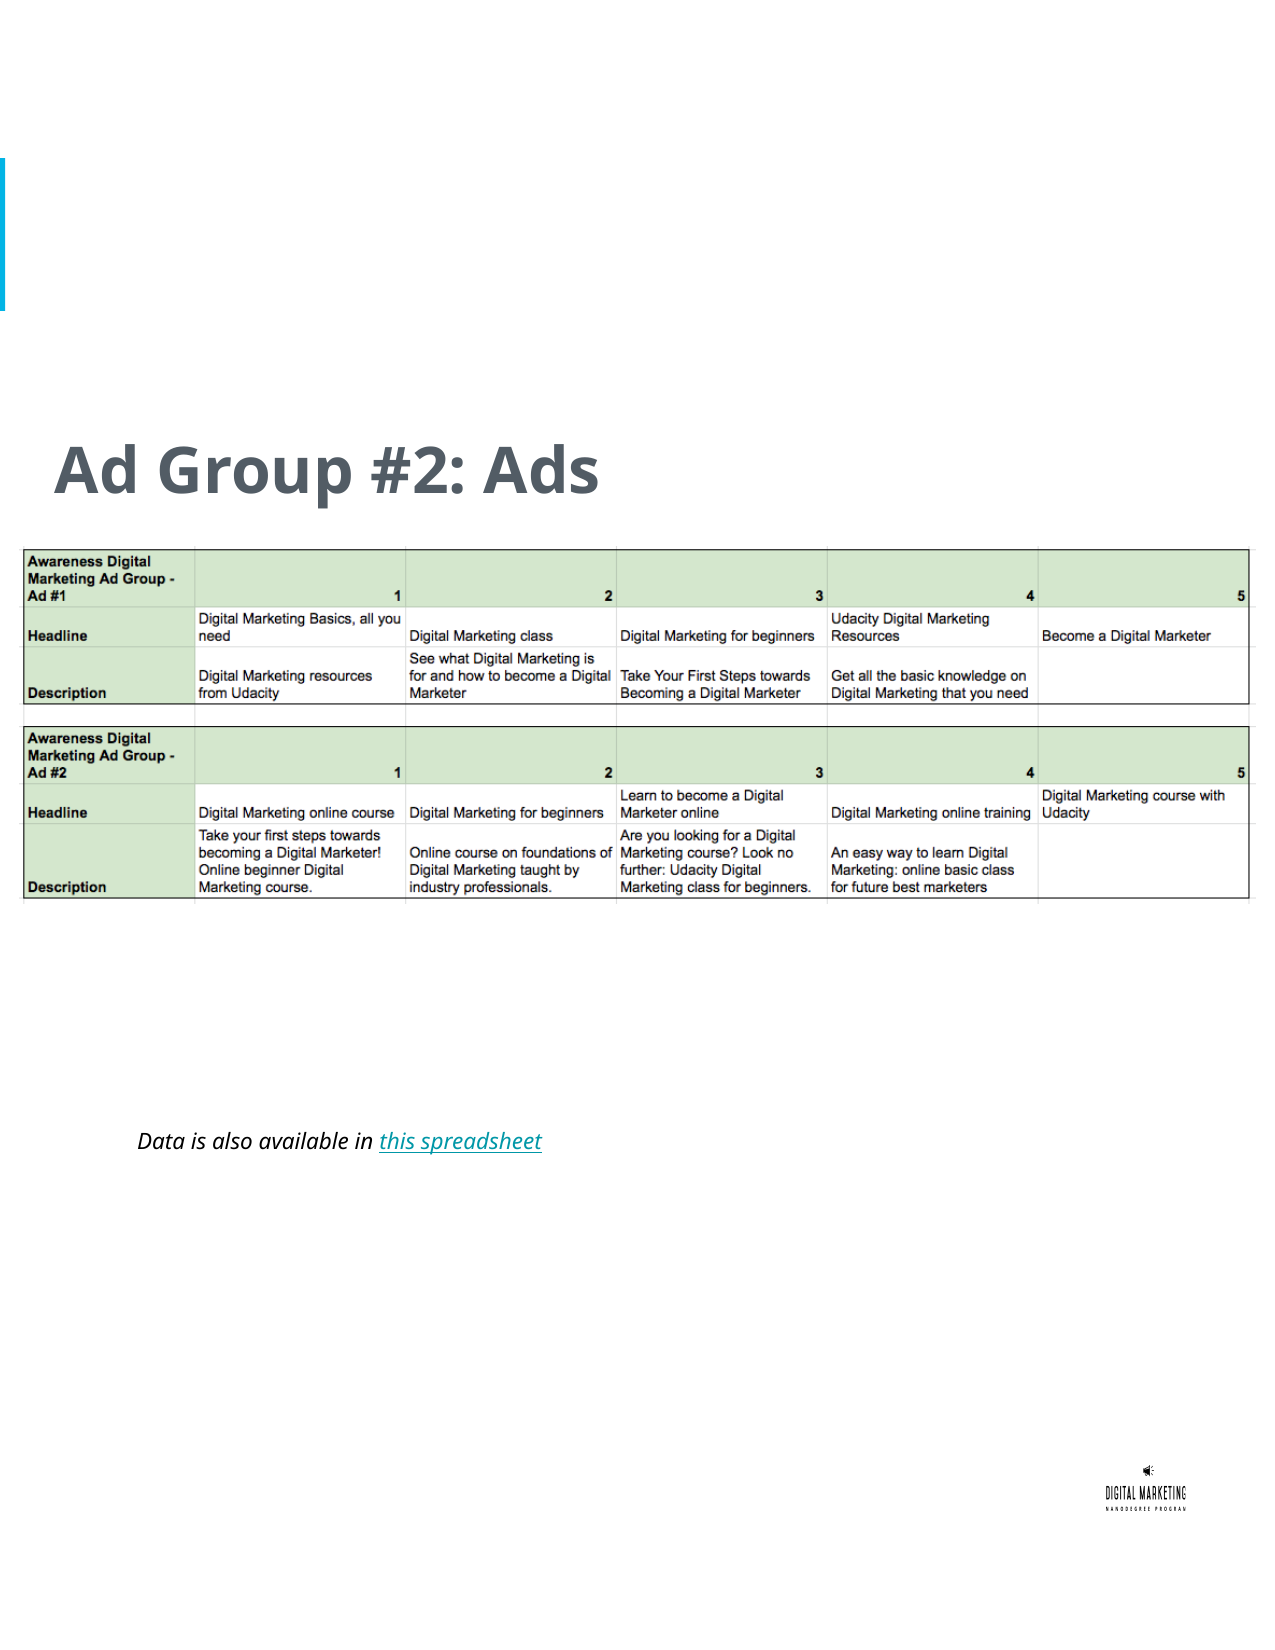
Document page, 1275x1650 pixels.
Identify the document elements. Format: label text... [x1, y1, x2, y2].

picture [1106, 1465, 1186, 1511]
title Ad Group #2: Ads [43, 417, 1232, 528]
picture [18, 546, 1256, 904]
text_box Data is also available in this spreadsheet [125, 1115, 1150, 1211]
